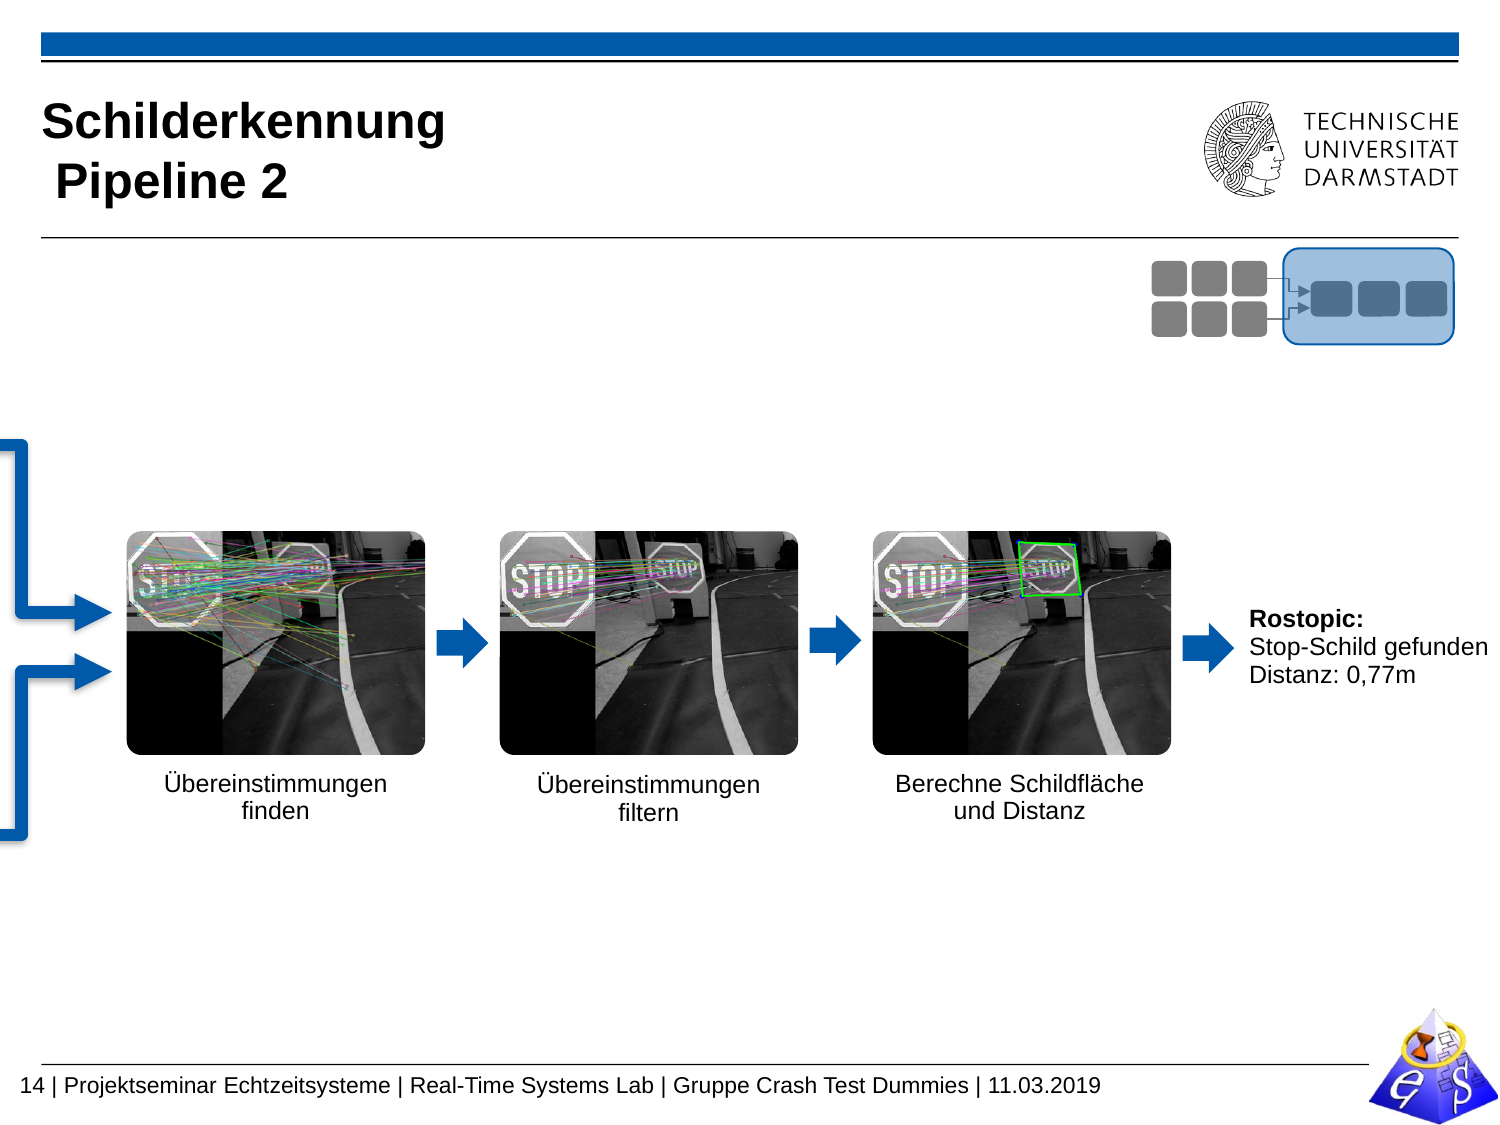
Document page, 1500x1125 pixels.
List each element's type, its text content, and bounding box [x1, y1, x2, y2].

text_box [1284, 248, 1454, 338]
text_box [436, 617, 489, 669]
text_box [809, 614, 862, 666]
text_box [1151, 260, 1448, 338]
picture [872, 530, 1172, 756]
picture [1175, 84, 1483, 214]
text_box Übereinstimmungen filtern [521, 765, 777, 835]
text_box Berechne Schildfläche und Distanz [870, 763, 1170, 833]
text_box Übereinstimmungen finden [126, 763, 426, 833]
title Schilderkennung Pipeline 2 [41, 80, 1170, 218]
picture [126, 530, 426, 756]
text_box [0, 444, 113, 613]
text_box Rostopic: Stop-Schild gefunden Distanz: 0,77m [1234, 598, 1500, 697]
picture [499, 530, 799, 756]
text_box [0, 671, 113, 836]
picture [1369, 1006, 1498, 1125]
text_box [1182, 622, 1234, 674]
